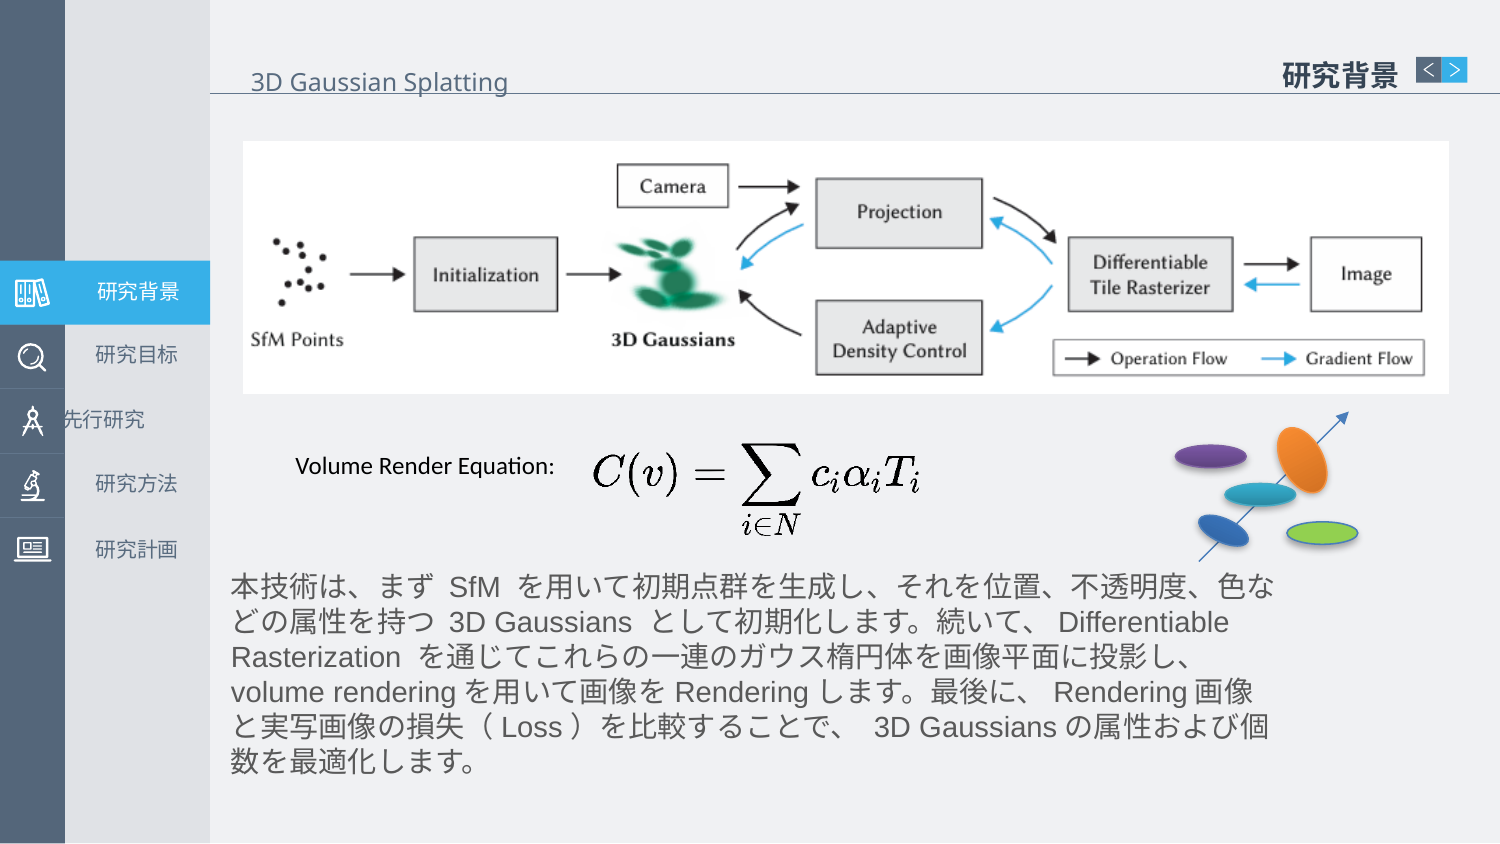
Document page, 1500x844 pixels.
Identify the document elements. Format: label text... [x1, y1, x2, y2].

text_box 研究背景 [48, 271, 229, 311]
text_box 研究背景 [962, 40, 1400, 93]
text_box [1174, 445, 1193, 467]
text_box [20, 470, 46, 502]
text_box 研究計画 [80, 529, 194, 569]
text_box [1198, 411, 1350, 562]
text_box [0, 259, 212, 327]
picture [242, 141, 1449, 394]
text_box 研究方法 [80, 463, 194, 503]
picture [589, 438, 923, 540]
text_box [17, 343, 47, 372]
text_box 研究目标 [80, 334, 194, 374]
text_box 本技術は、まず SfM を用いて初期点群を生成し、それを位置、不透明度、色などの属性を持つ 3D Gaussians として初期化します。続いて、Differentiable Rasterization を通じてこれらの一連のガウス楕円体を画像平面に投影し、 volume renderingを用いて画像をRenderingします。最後に、Rendering画像と実写画像の損失（Loss）を比較することで、 3D Gaussiansの属性および個数を最適化します。 [216, 561, 1296, 786]
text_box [1415, 56, 1440, 83]
text_box 先行研究 [47, 399, 227, 439]
text_box [22, 405, 44, 437]
text_box [13, 536, 52, 562]
text_box Volume Render Equation: [280, 442, 584, 488]
text_box [1355, 527, 1359, 539]
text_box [1441, 56, 1468, 83]
text_box [15, 278, 48, 308]
text_box 3D Gaussian Splatting [236, 59, 853, 104]
